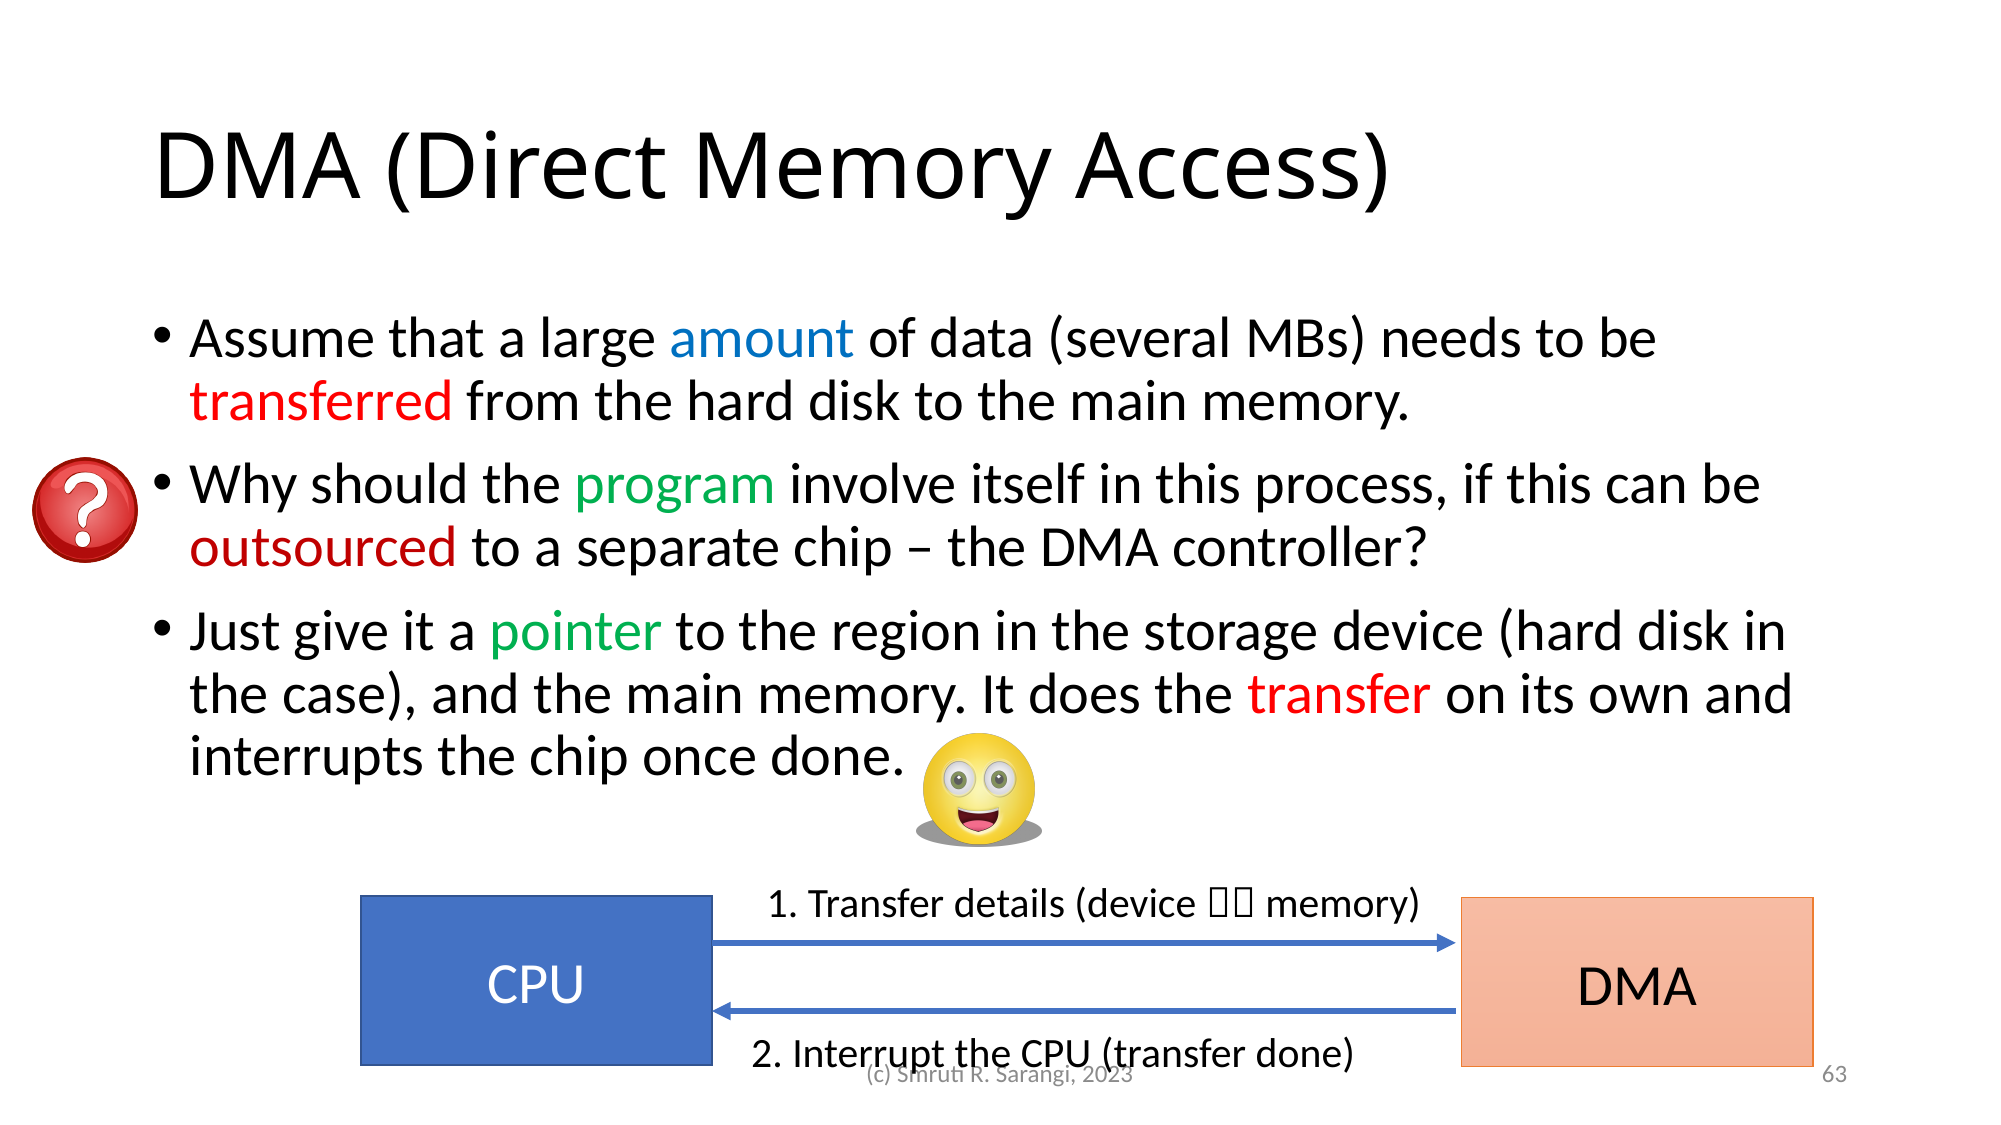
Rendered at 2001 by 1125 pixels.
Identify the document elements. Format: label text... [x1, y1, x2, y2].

footer (c) Smruti R. Sarangi, 2023 [662, 1042, 1338, 1103]
text_box 1. Transfer details (device  memory) [751, 868, 1437, 934]
list Assume that a large amount of data (several MBs) needs to be transferred from the hard disk to the main memory. Why should the program involve itself in this process, if this can be outsourced to a separate chip – the DMA controller? Just give it a pointer to the region in the storage device (hard disk in the case), and the main memory. It does the transfer on its own and interrupts the chip once done. [137, 299, 1863, 824]
picture [916, 733, 1042, 847]
title DMA (Direct Memory Access) [137, 59, 1863, 278]
text_box DMA [1461, 897, 1814, 1067]
slide_number 63 [1412, 1042, 1863, 1103]
text_box CPU [360, 895, 713, 1066]
picture [32, 457, 138, 563]
text_box 2. Interrupt the CPU (transfer done) [736, 1018, 1371, 1083]
